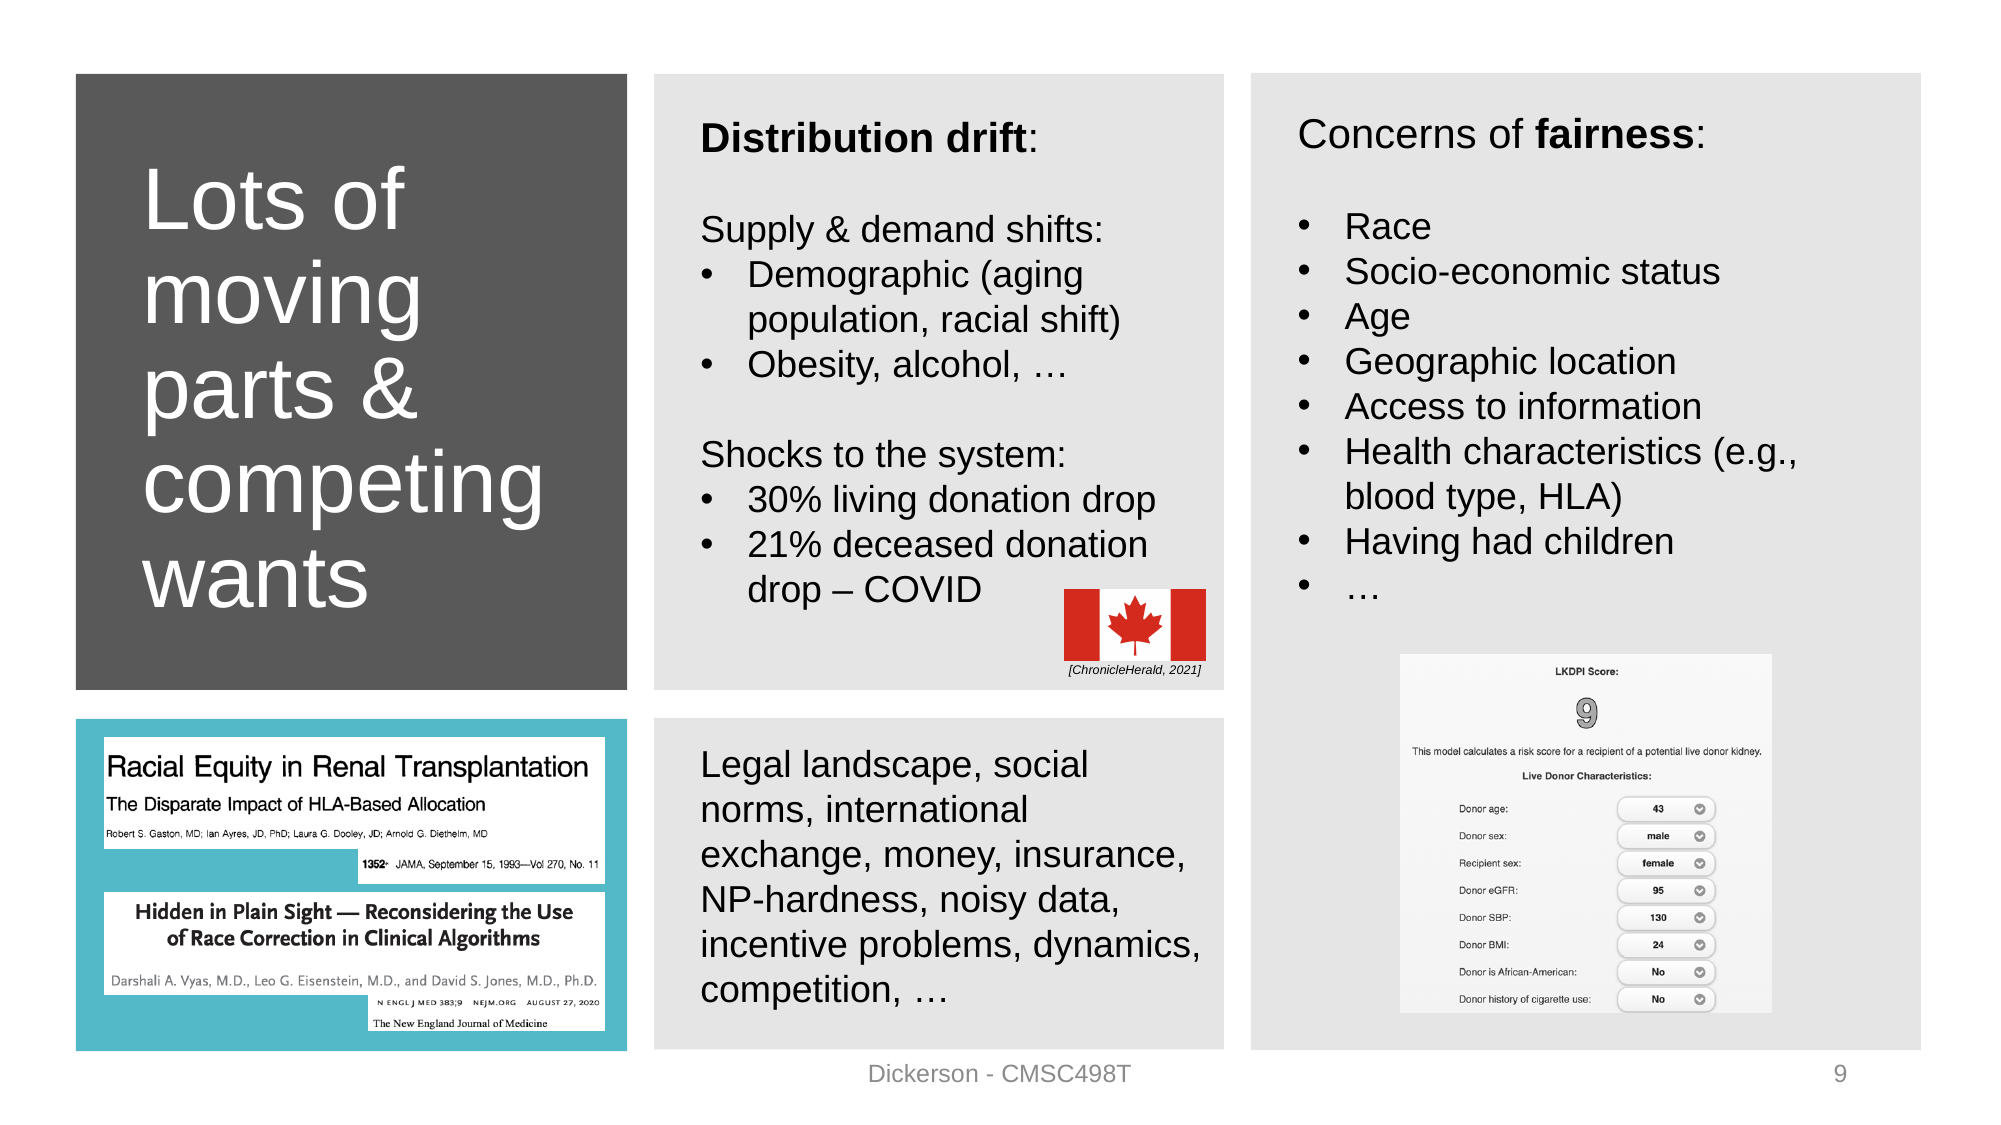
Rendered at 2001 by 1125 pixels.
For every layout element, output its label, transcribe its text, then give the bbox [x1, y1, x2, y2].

picture [368, 994, 605, 1032]
text_box [75, 73, 628, 691]
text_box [1050, 589, 1219, 685]
text_box Legal landscape, social norms, international exchange, money, insurance, NP-hardness, noisy data, incentive problems, dynamics, competition, … [685, 732, 1224, 1018]
text_box [1250, 72, 1922, 1051]
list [104, 892, 605, 995]
slide_number 9 [1412, 1042, 1863, 1103]
text_box [75, 718, 628, 1052]
text_box [653, 73, 1225, 691]
picture [1400, 654, 1772, 1013]
text_box [653, 717, 1225, 1050]
text_box Concerns of fairness: Race Socio-economic status Age Geographic location Access to information Health characteristics (e.g., blood type, HLA) Having had children … [1283, 99, 1892, 615]
text_box Distribution drift: Supply & demand shifts: Demographic (aging population, racial shift) Obesity, alcohol, … Shocks to the system: 30% living donation drop 21% deceased donation drop – COVID [685, 103, 1224, 618]
footer Dickerson - CMSC498T [662, 1042, 1338, 1103]
title Lots of moving parts & competing wants [127, 125, 582, 655]
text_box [104, 737, 605, 884]
